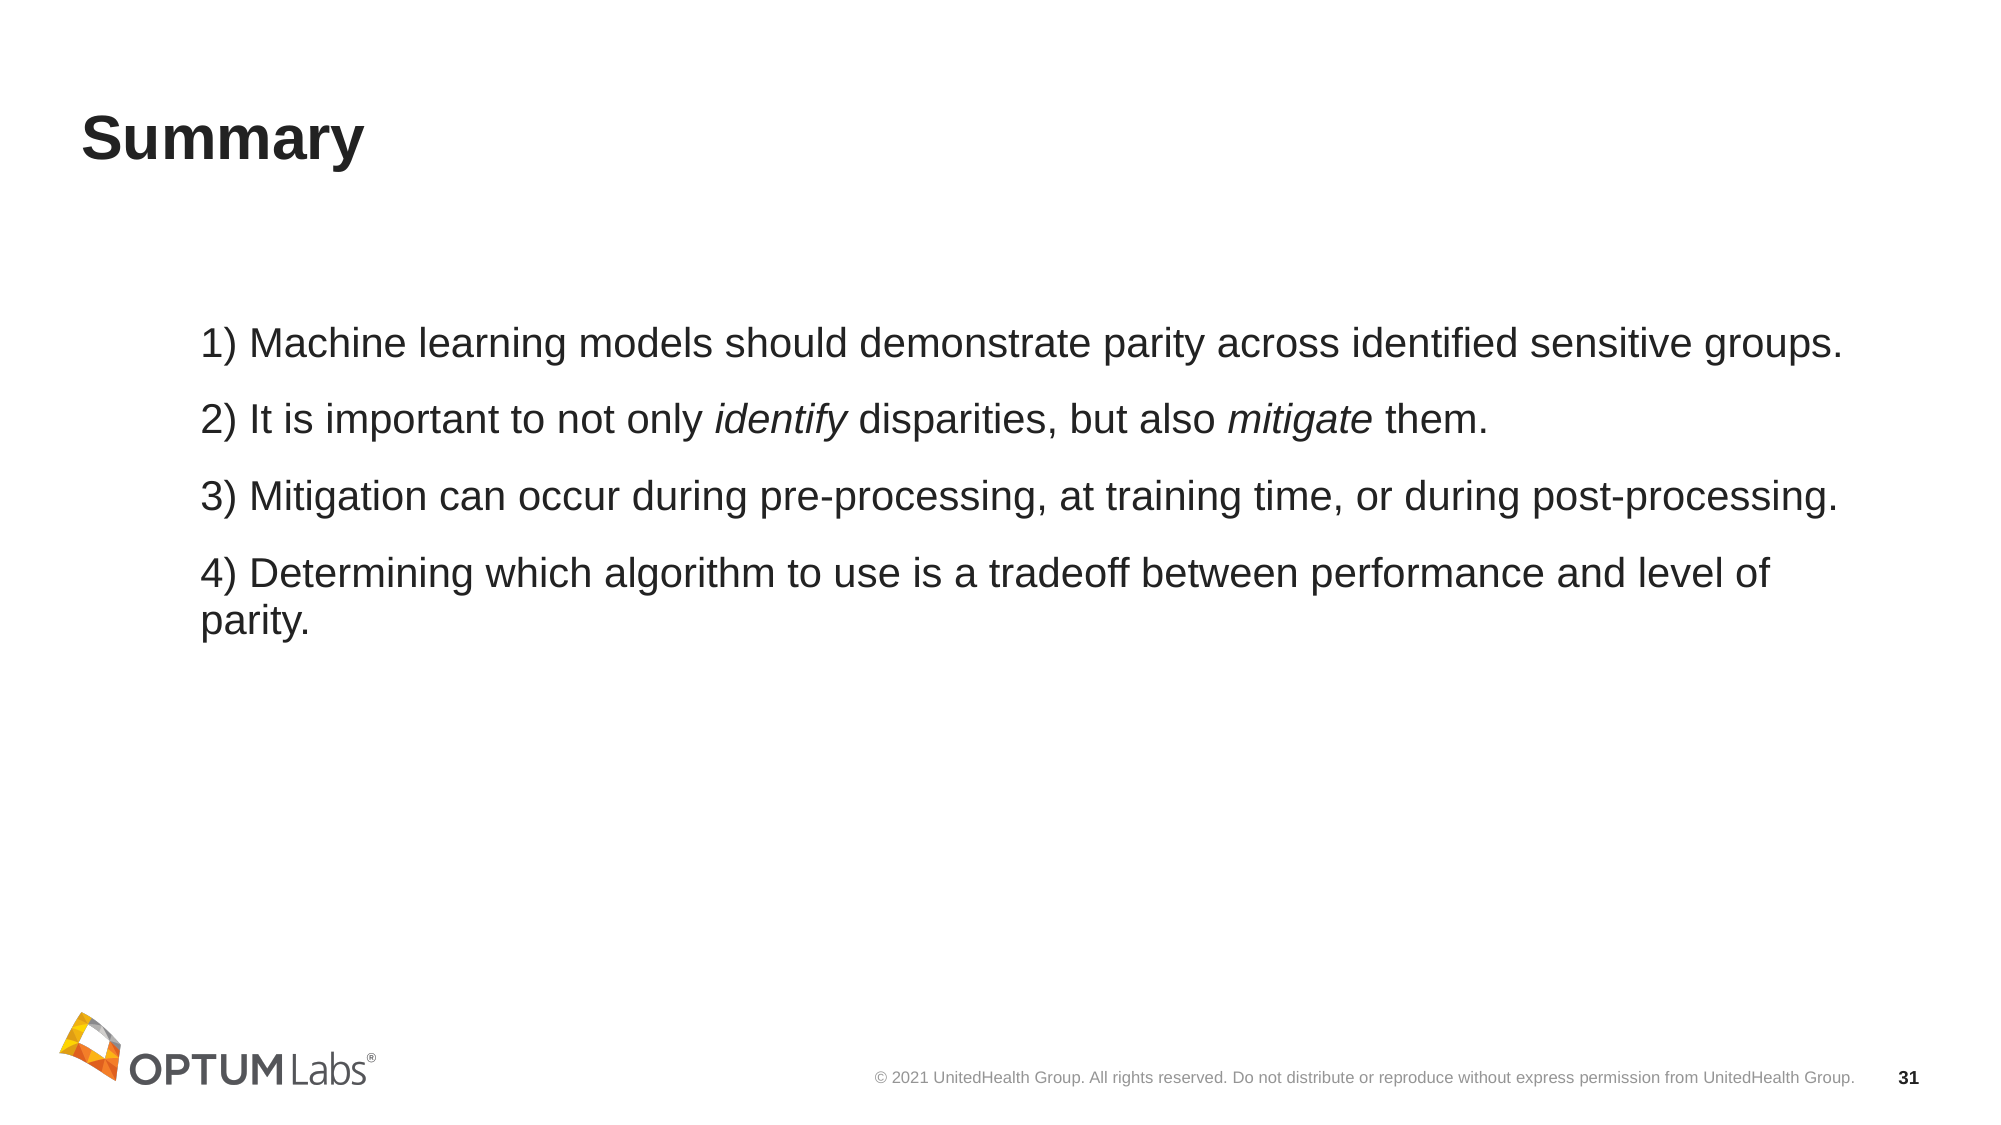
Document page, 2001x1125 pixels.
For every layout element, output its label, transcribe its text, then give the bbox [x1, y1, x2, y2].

slide_number 31 [1861, 1065, 1920, 1088]
title Summary [81, 104, 1919, 174]
picture [59, 1012, 376, 1085]
footer © 2021 UnitedHealth Group. All rights reserved. Do not distribute or reproduce without express permission from UnitedHealth Group. [656, 1066, 1857, 1087]
list 1) Machine learning models should demonstrate parity across identified sensitive groups. 2) It is important to not only identify disparities, but also mitigate them. 3) Mitigation can occur during pre-processing, at training time, or during post-processing. 4) Determining which algorithm to use is a tradeoff between performance and level of parity. [129, 319, 1871, 920]
